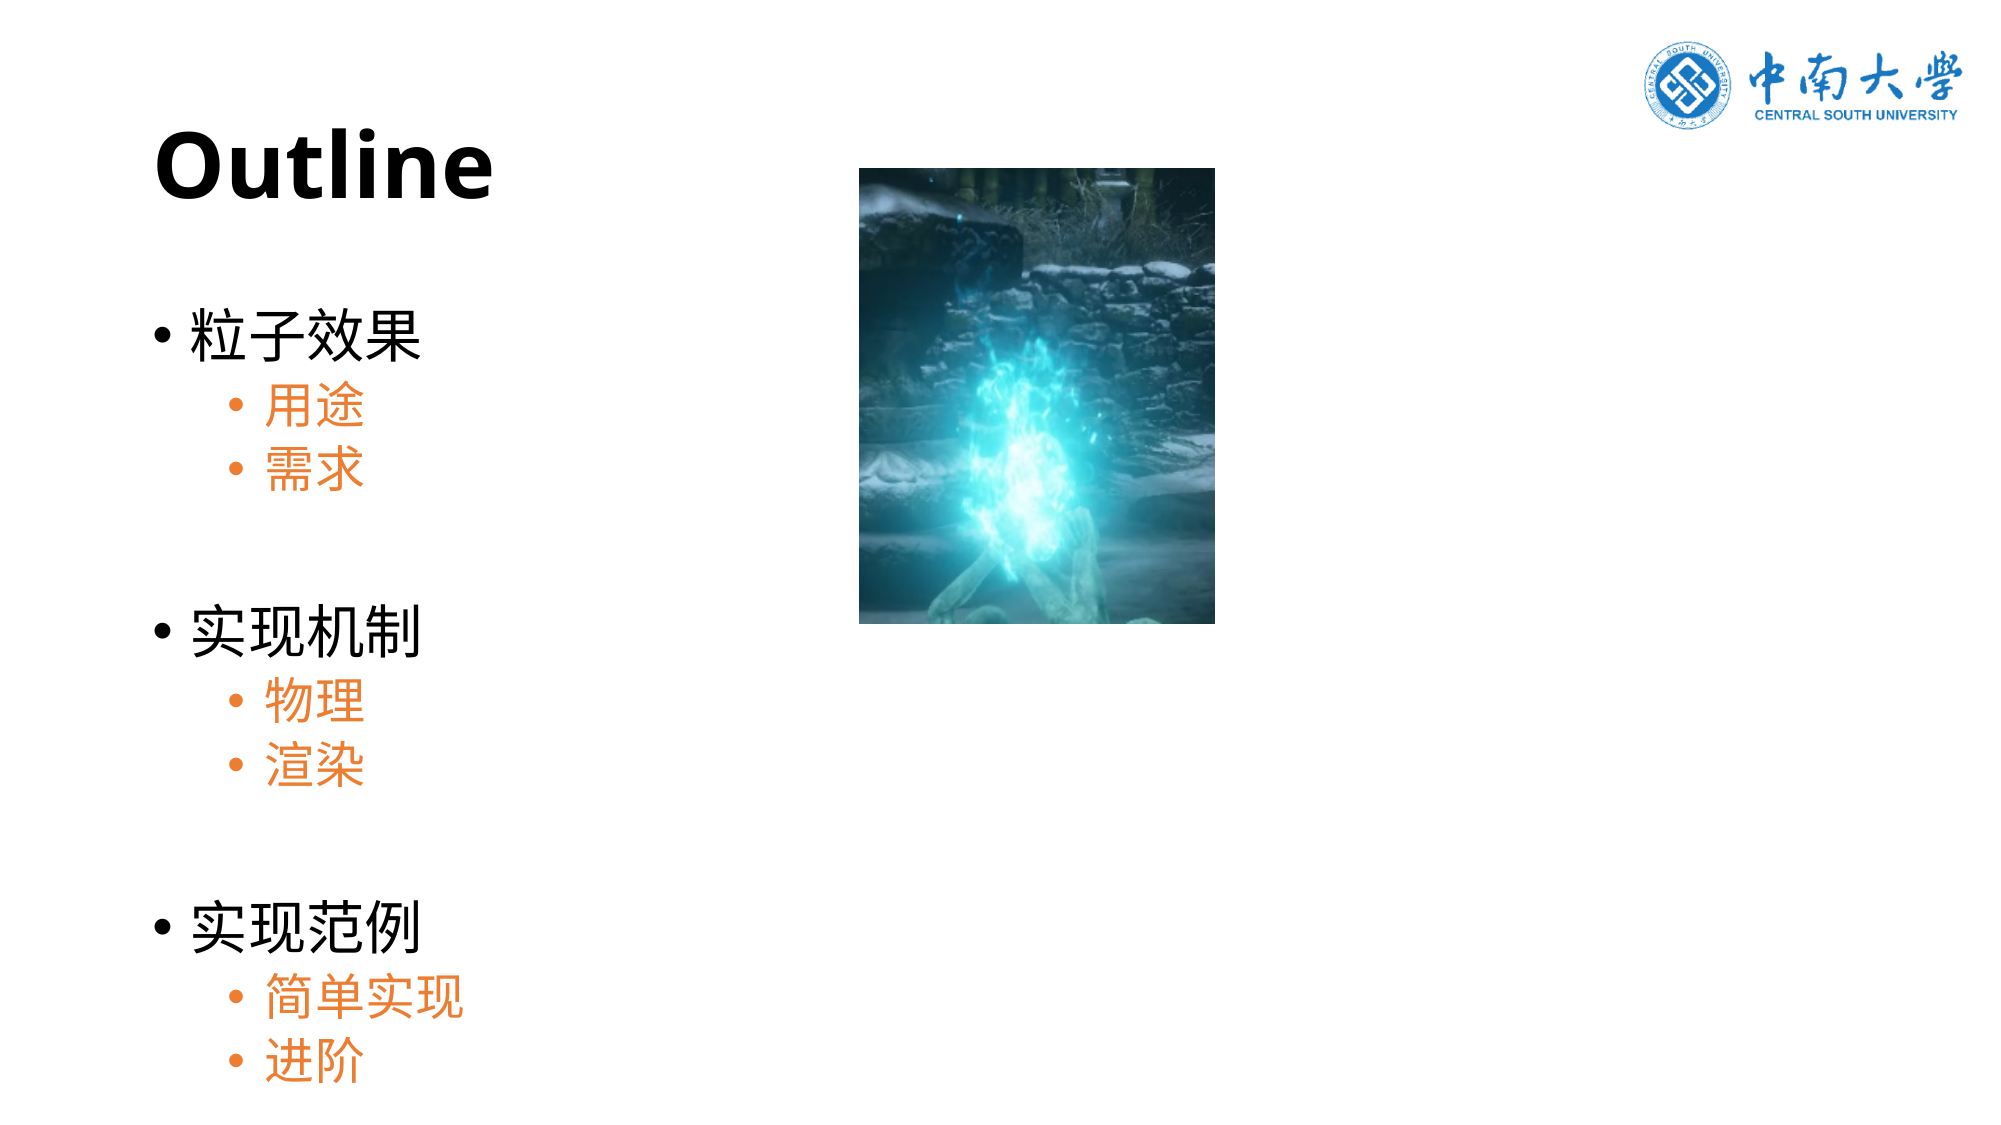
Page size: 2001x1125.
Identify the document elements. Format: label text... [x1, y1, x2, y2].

picture [859, 168, 1215, 624]
picture [1632, 34, 1977, 136]
list 粒子效果 用途 需求 实现机制 物理 渲染 实现范例 简单实现 进阶 [137, 299, 906, 1107]
title Outline [137, 59, 1863, 278]
